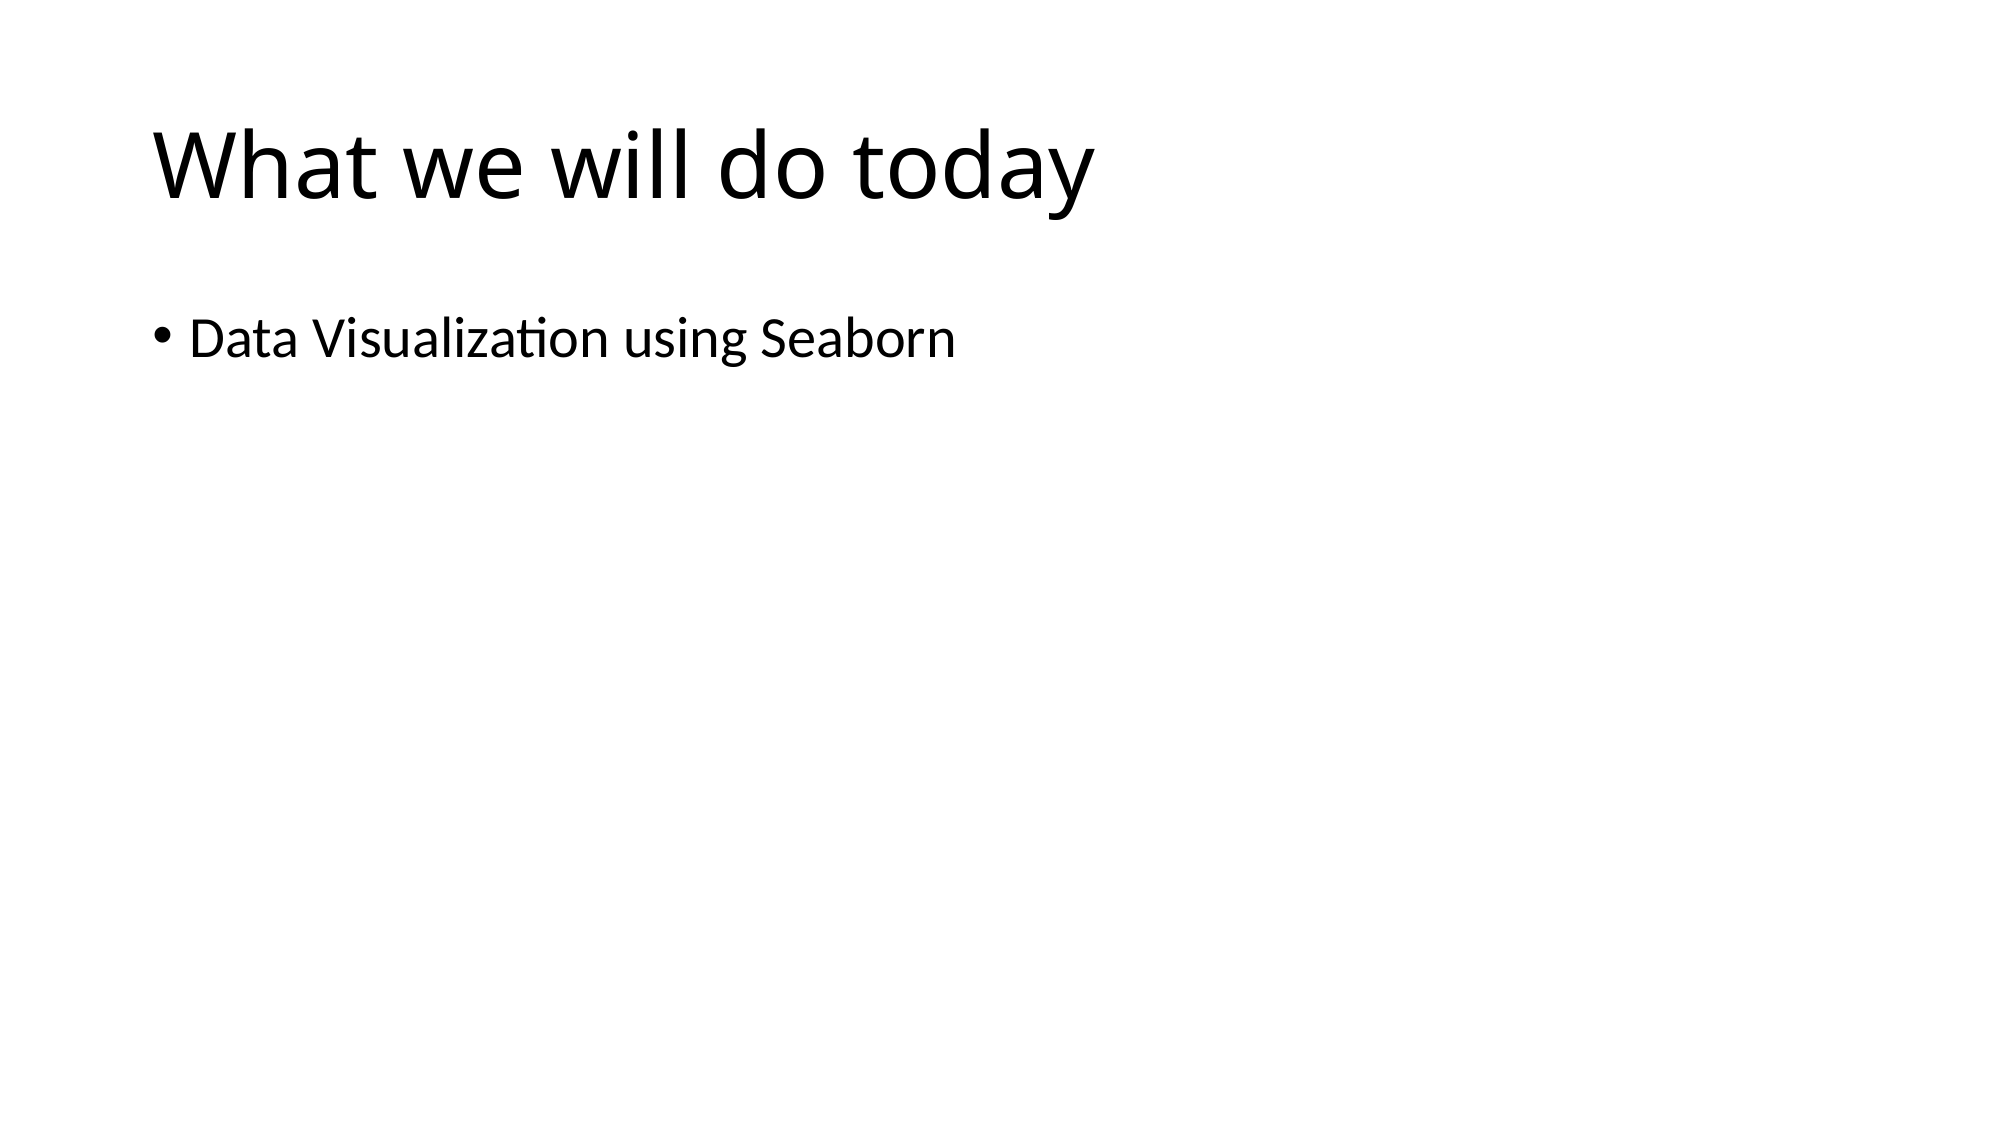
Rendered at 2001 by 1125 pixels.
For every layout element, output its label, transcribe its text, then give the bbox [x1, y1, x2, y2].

title What we will do today [137, 59, 1863, 278]
list Data Visualization using Seaborn [137, 299, 1863, 1014]
